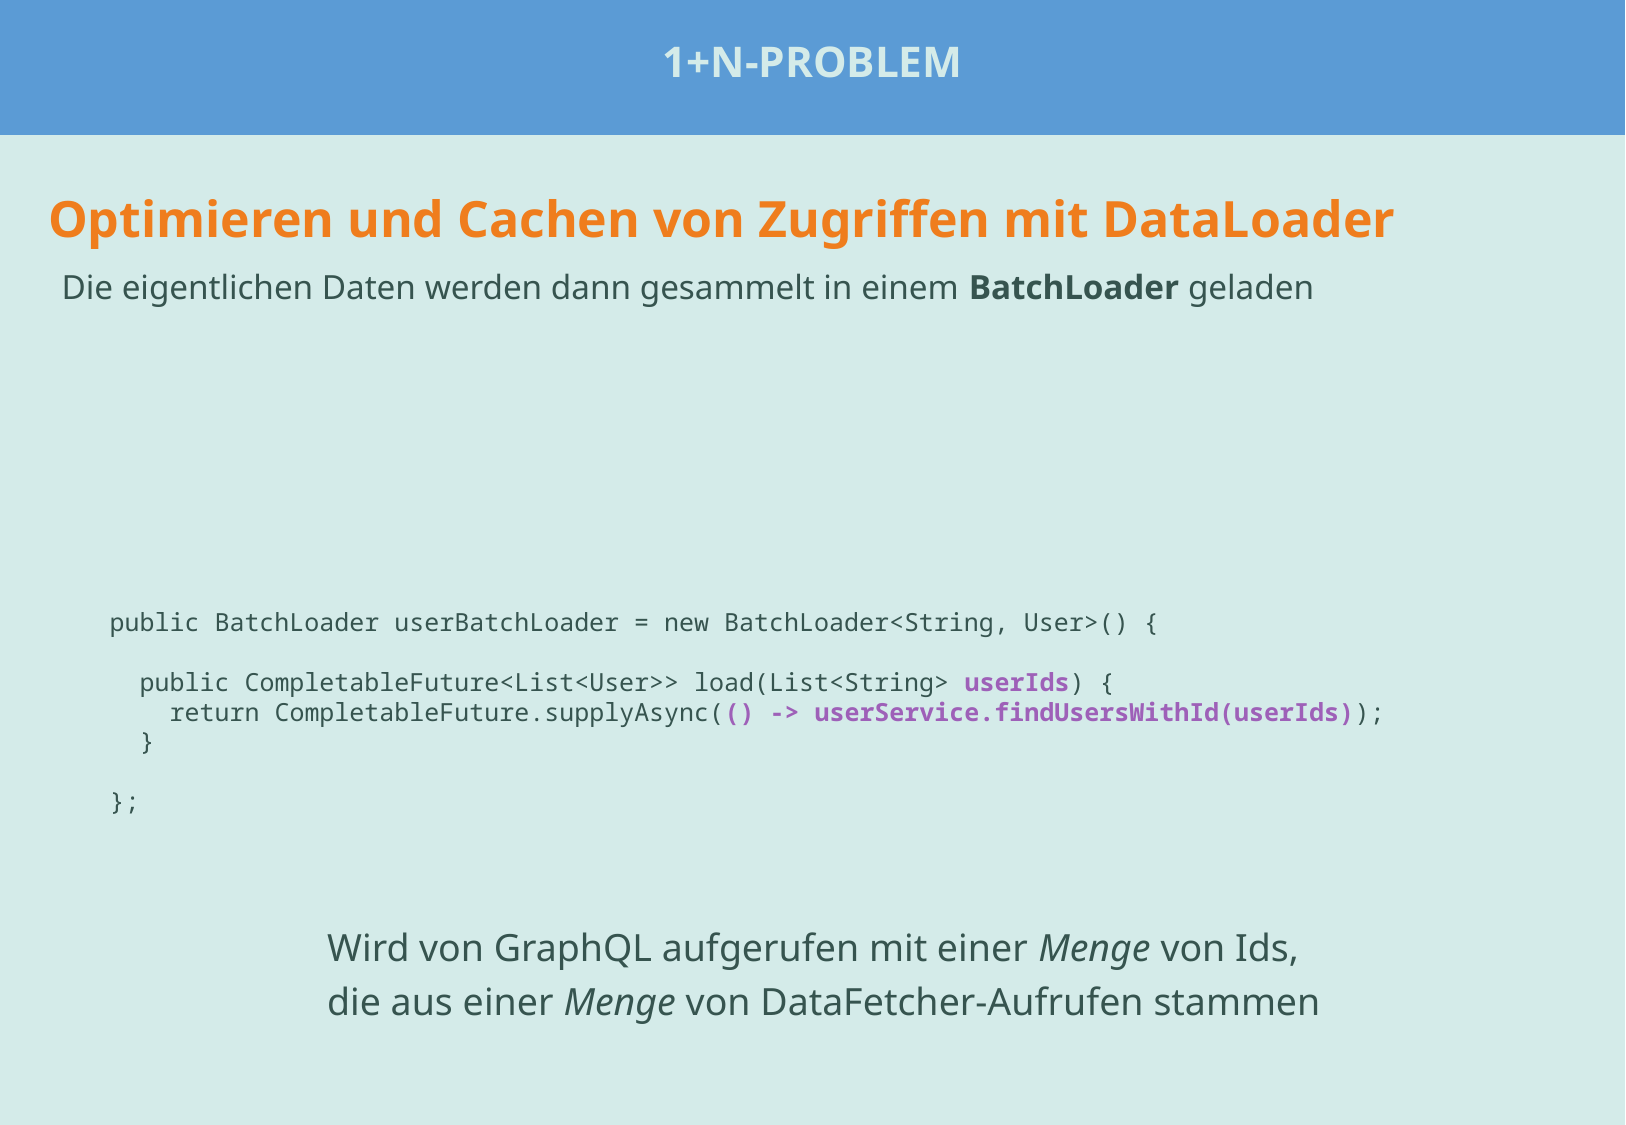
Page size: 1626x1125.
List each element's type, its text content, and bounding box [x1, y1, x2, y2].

text_box public BatchLoader userBatchLoader = new BatchLoader<String, User>() { public CompletableFuture<List<User>> load(List<String> userIds) { return CompletableFuture.supplyAsync(() -> userService.findUsersWithId(userIds)); } }; [94, 598, 1514, 824]
text_box Optimieren und Cachen von Zugriffen mit DataLoader [33, 168, 1625, 255]
text_box 1+n-Problem [0, 0, 1625, 127]
text_box Wird von GraphQL aufgerufen mit einer Menge von Ids, die aus einer Menge von DataFetcher-Aufrufen stammen [312, 907, 1336, 1031]
text_box Die eigentlichen Daten werden dann gesammelt in einem BatchLoader geladen [46, 251, 1423, 314]
text_box [0, 127, 1625, 136]
